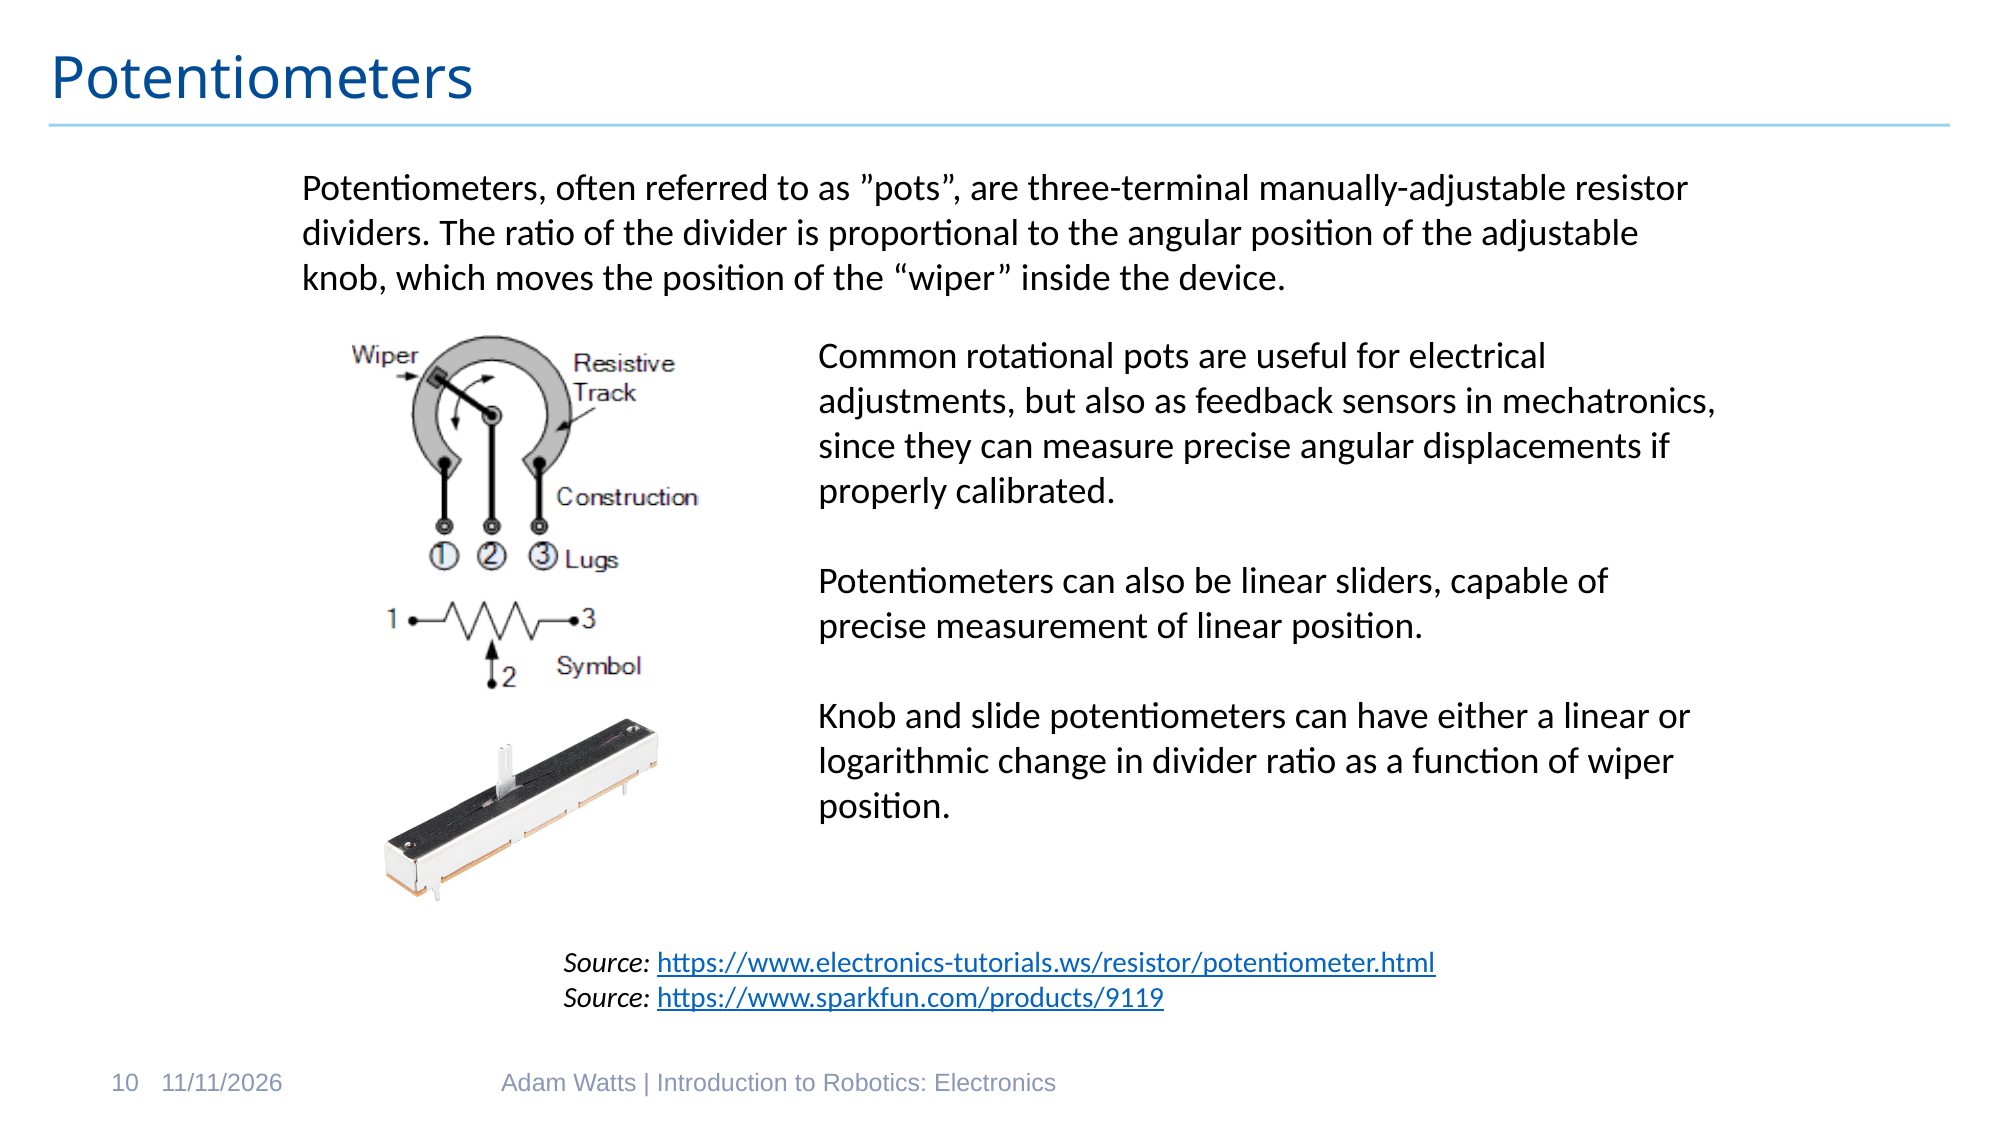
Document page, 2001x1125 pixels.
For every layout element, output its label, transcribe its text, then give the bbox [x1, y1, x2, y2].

title Potentiometers [50, 41, 1950, 112]
text_box Potentiometers, often referred to as ”pots”, are three-terminal manually-adjustable resistor dividers. The ratio of the divider is proportional to the angular position of the adjustable knob, which moves the position of the “wiper” inside the device. [287, 155, 1713, 305]
text_box Source: https://www.electronics-tutorials.ws/resistor/potentiometer.html Source: https://www.sparkfun.com/products/9119 [548, 936, 1451, 1021]
text_box Common rotational pots are useful for electrical adjustments, but also as feedback sensors in mechatronics, since they can measure precise angular displacements if properly calibrated. Potentiometers can also be linear sliders, capable of precise measurement of linear position. Knob and slide potentiometers can have either a linear or logarithmic change in divider ratio as a function of wiper position. [803, 324, 1739, 834]
picture [352, 335, 699, 955]
footer Adam Watts | Introduction to Robotics: Electronics [501, 1066, 1529, 1107]
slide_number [161, 1066, 309, 1107]
slide_number 10 [48, 1066, 140, 1106]
